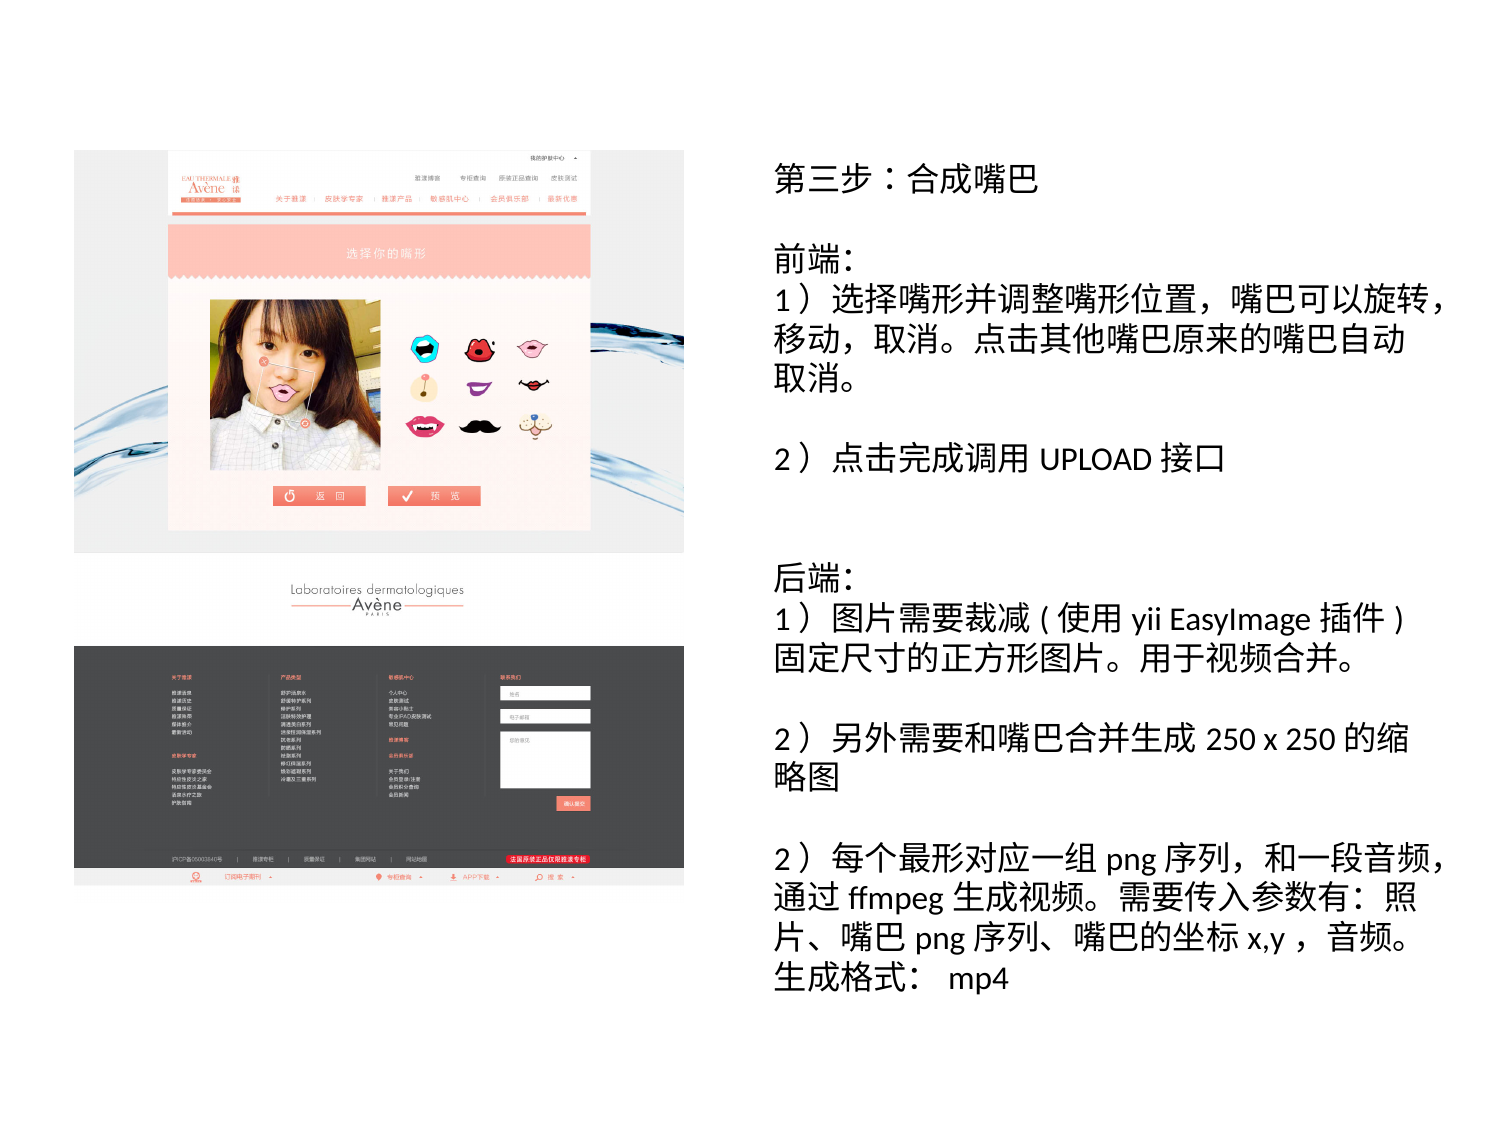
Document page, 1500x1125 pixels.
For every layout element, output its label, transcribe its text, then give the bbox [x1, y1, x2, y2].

picture [74, 150, 684, 903]
text_box 第三步：合成嘴巴 前端： 1）选择嘴形并调整嘴形位置，嘴巴可以旋转，移动，取消。点击其他嘴巴原来的嘴巴自动取消。 2）点击完成调用UPLOAD接口 后端： 1）图片需要裁减(使用yii EasyImage插件)固定尺寸的正方形图片。用于视频合并。 2）另外需要和嘴巴合并生成250 x 250的缩略图 2）每个最形对应一组png序列，和一段音频，通过ffmpeg生成视频。需要传入参数有：照片、嘴巴png序列、嘴巴的坐标x,y，音频。 生成格式：mp4 [759, 150, 1446, 1044]
